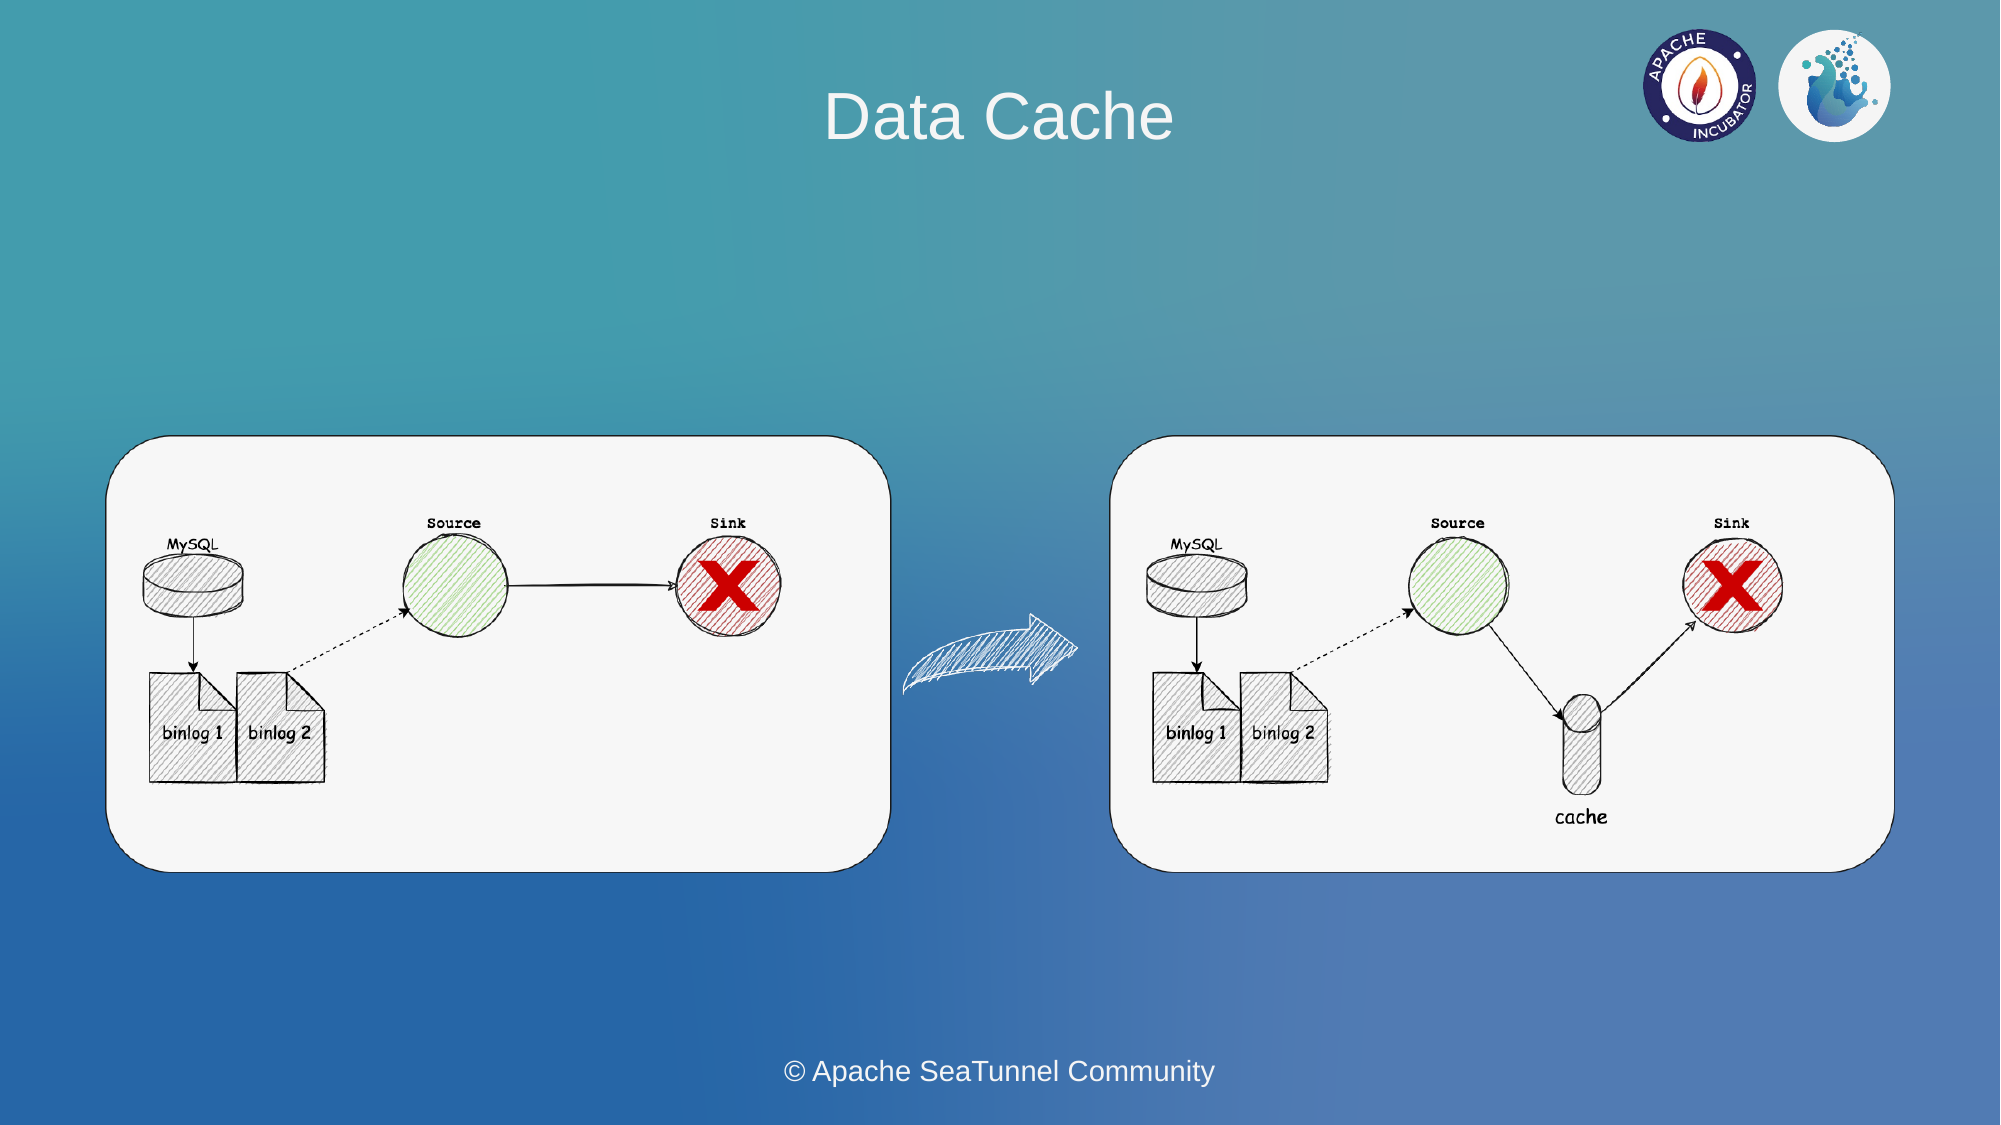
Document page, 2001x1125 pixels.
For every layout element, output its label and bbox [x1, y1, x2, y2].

text_box [0, 0, 2000, 1125]
picture [105, 435, 1895, 873]
